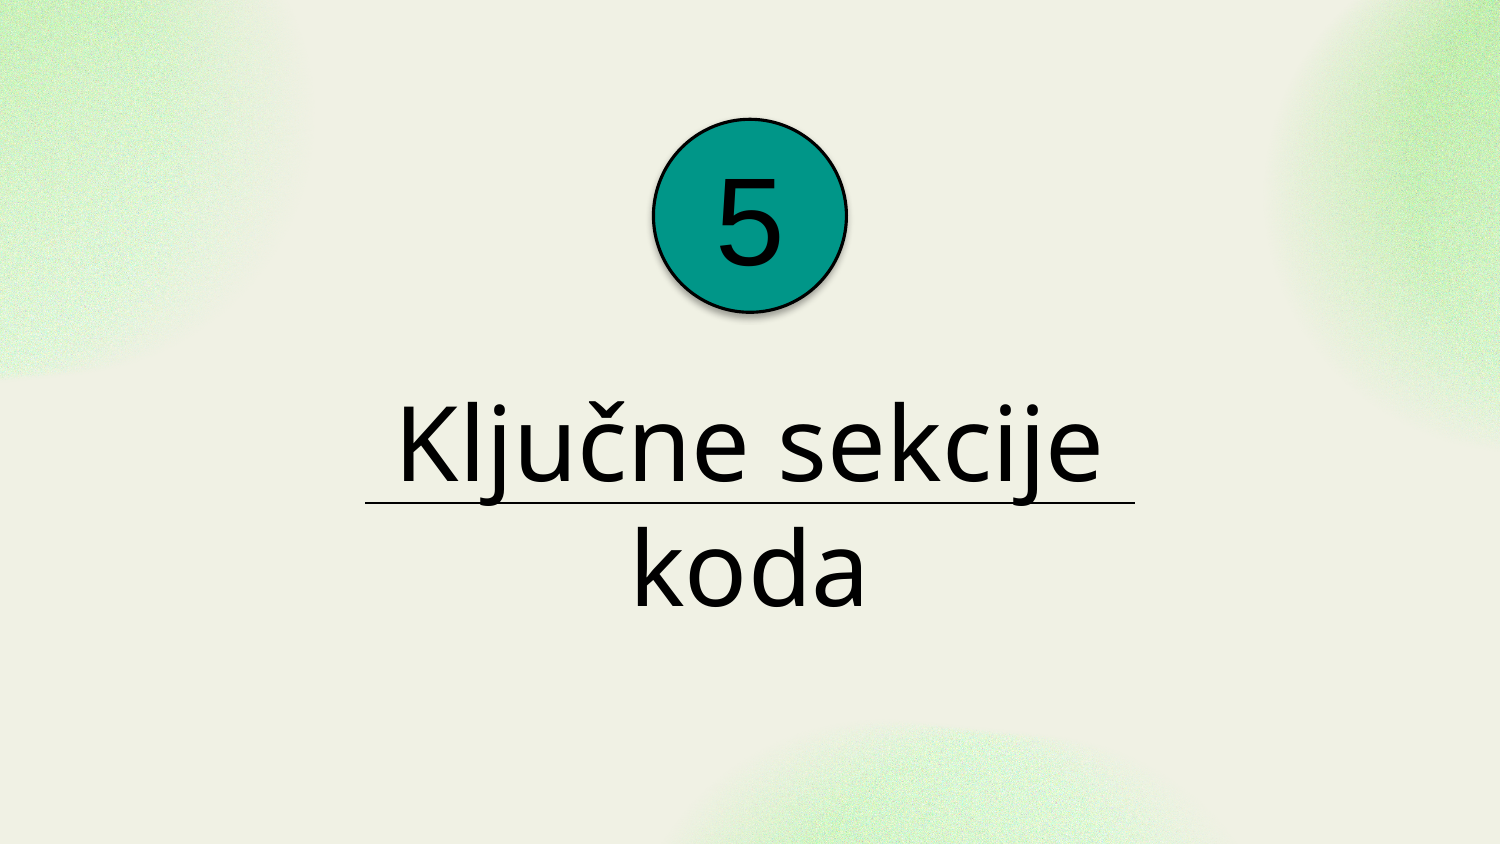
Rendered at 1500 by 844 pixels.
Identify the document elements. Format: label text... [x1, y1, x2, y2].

text_box 5 [653, 119, 847, 313]
title Ključne sekcije koda [355, 440, 1145, 566]
picture [623, 718, 1286, 844]
